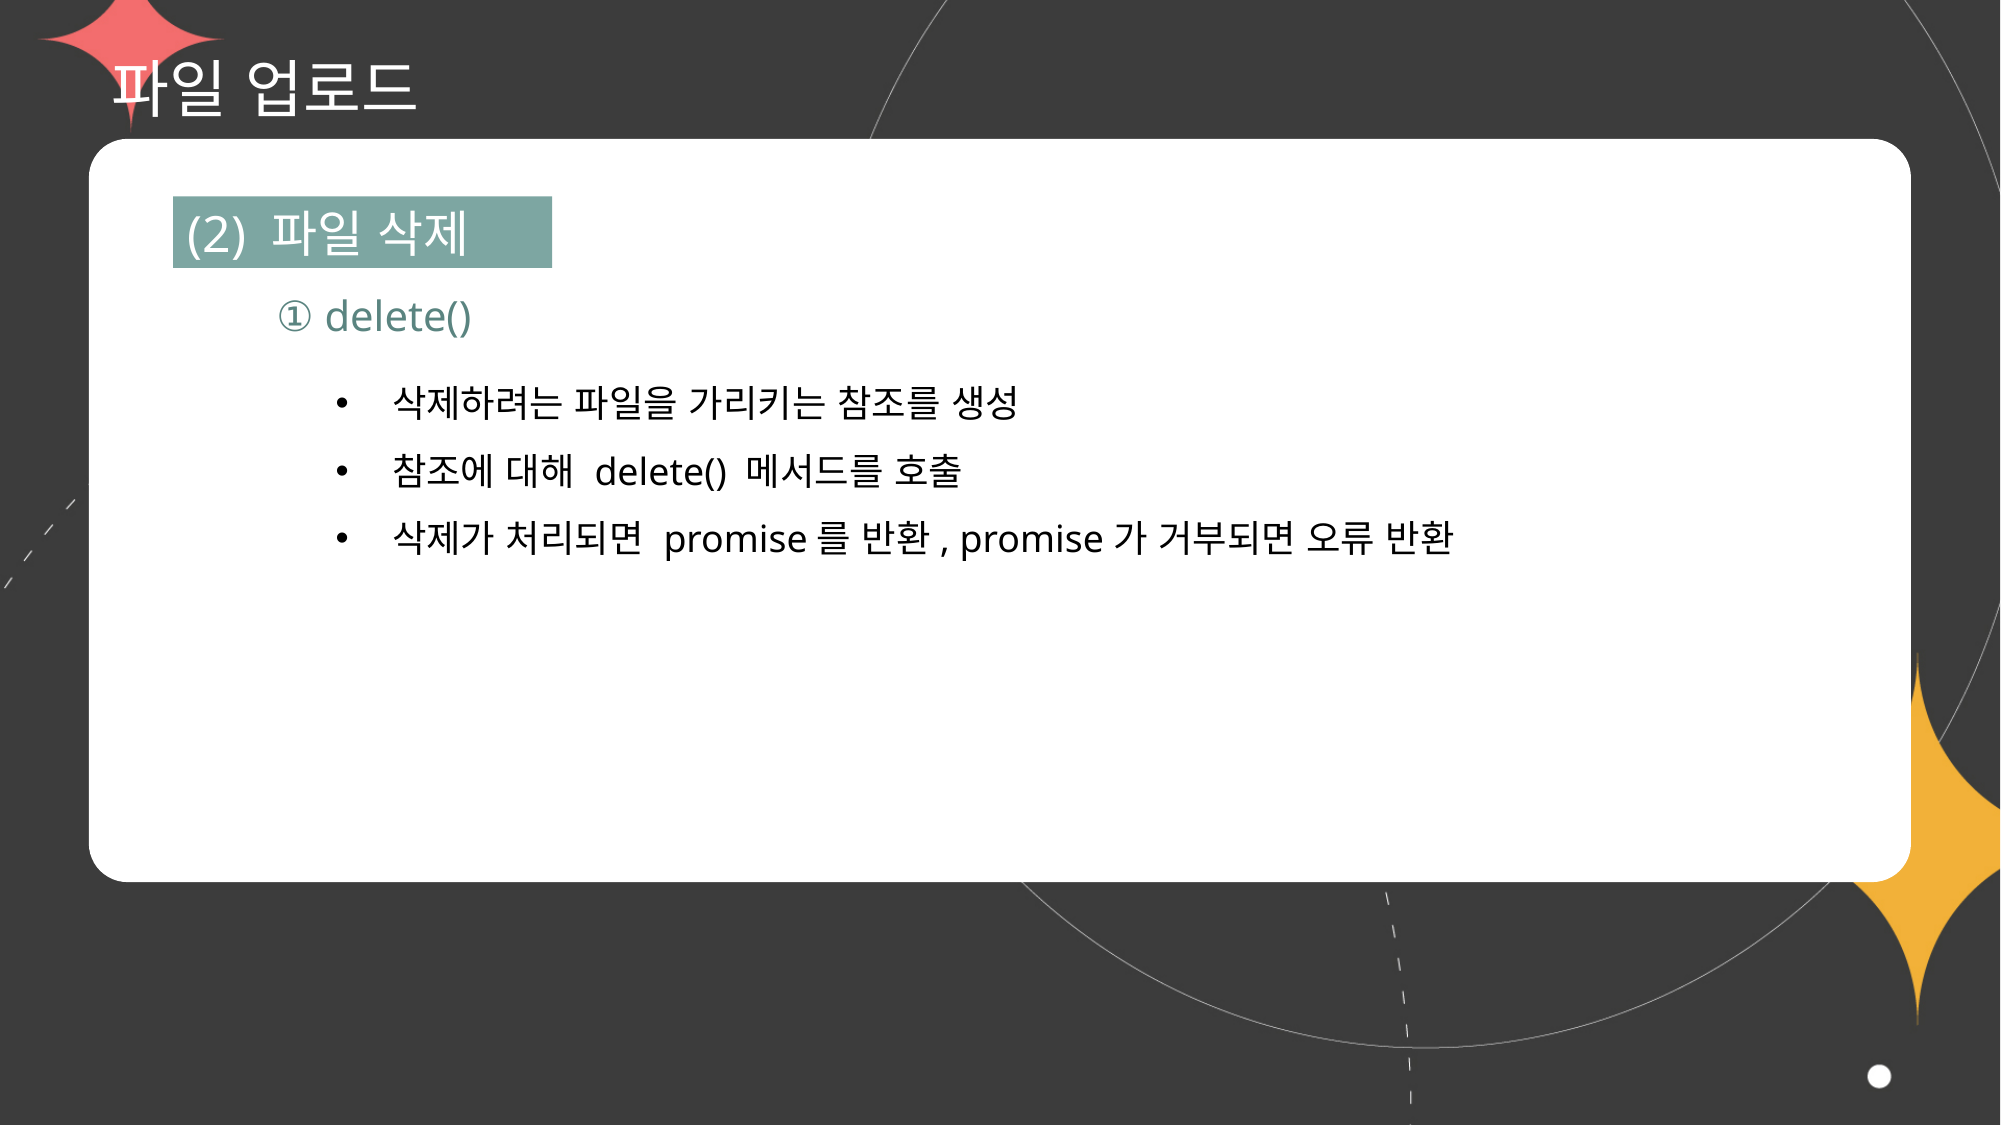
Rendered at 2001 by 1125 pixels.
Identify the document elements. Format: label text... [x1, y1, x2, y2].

text_box (2) 파일 삭제 [172, 195, 553, 269]
text_box ① delete() [261, 279, 1069, 351]
title 파일 업로드 [96, 50, 1069, 135]
picture [0, 0, 2001, 1125]
text_box 삭제하려는 파일을 가리키는 참조를 생성 참조에 대해 delete() 메서드를 호출 삭제가 처리되면 promise를 반환, promise가 거부되면 오류 반환 [320, 350, 1795, 568]
